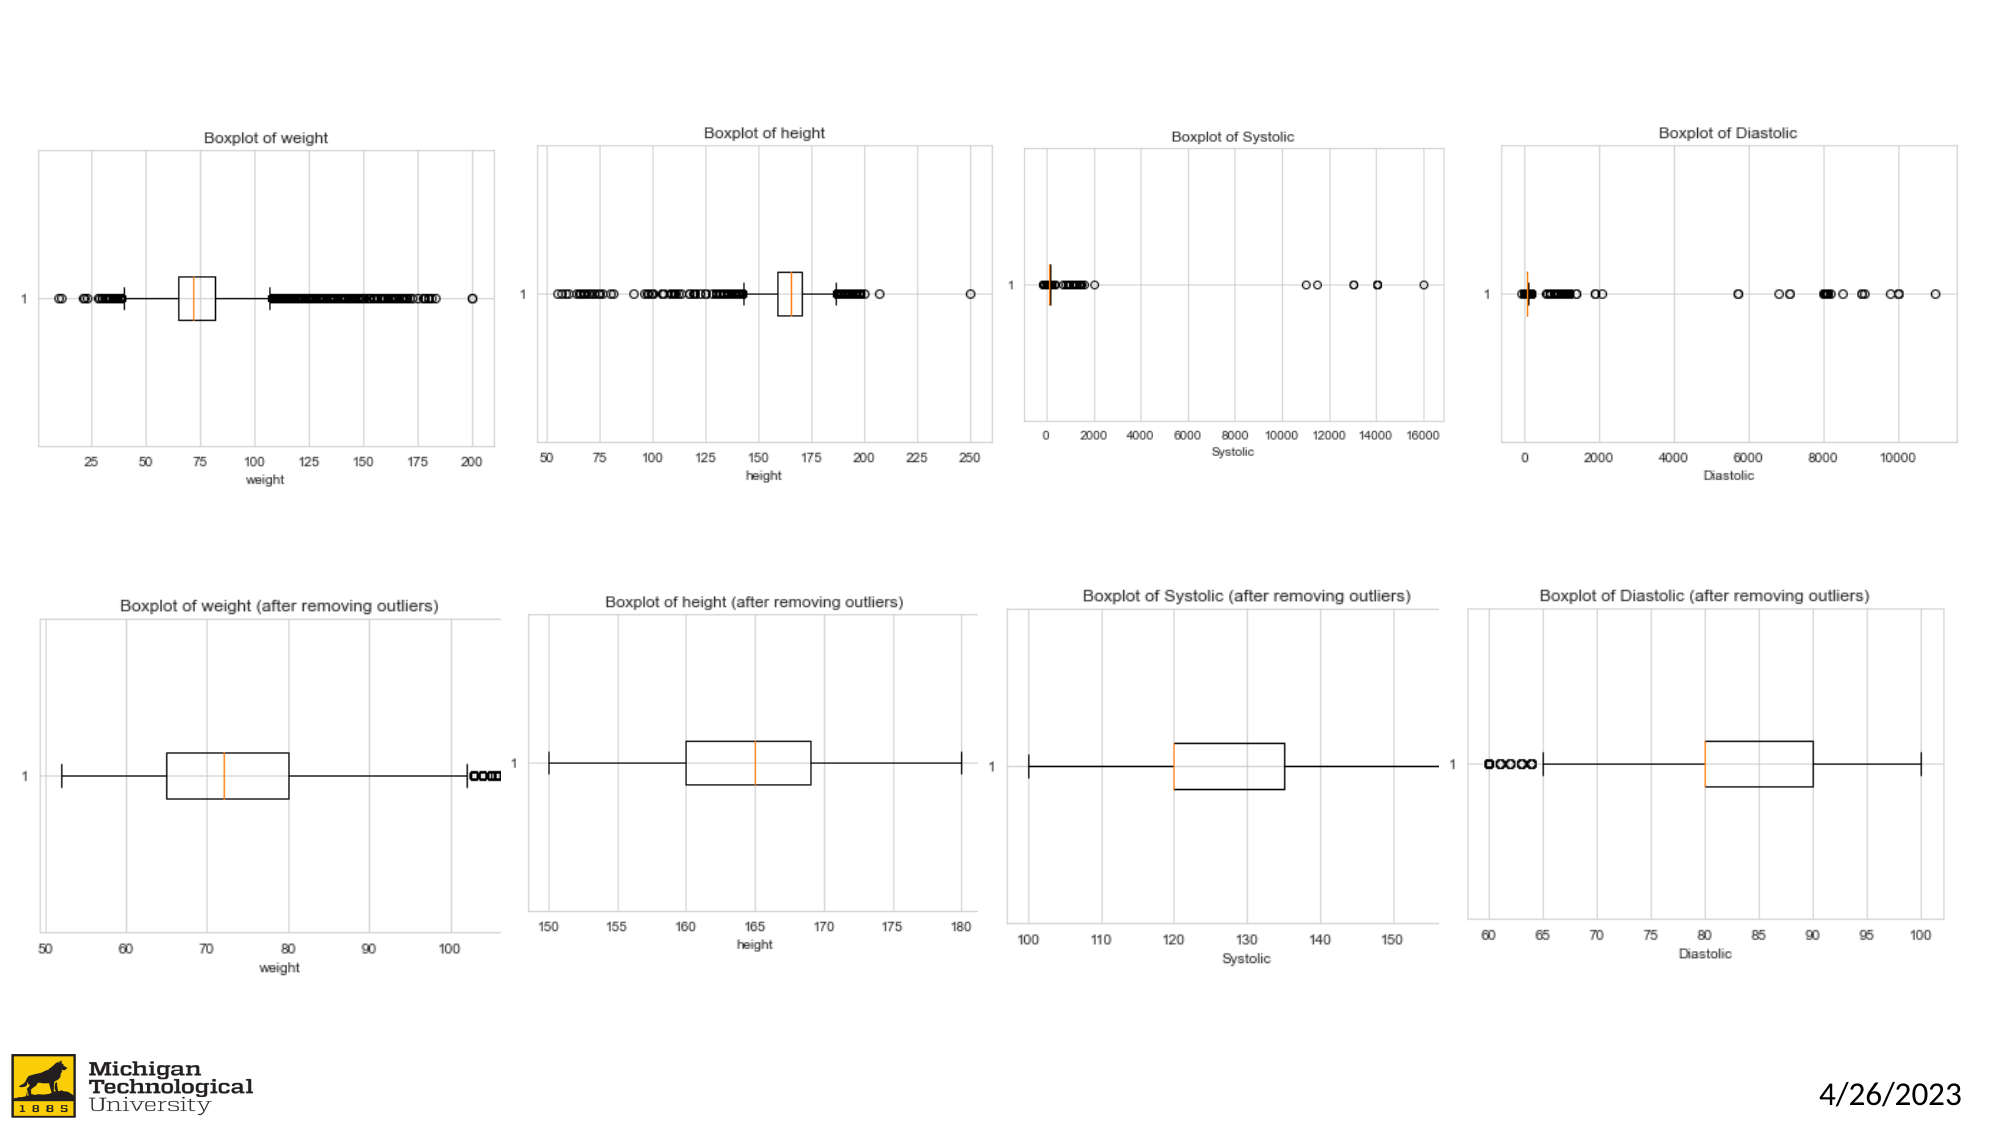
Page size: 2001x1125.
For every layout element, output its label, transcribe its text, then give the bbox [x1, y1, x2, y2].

text_box 4/26/2023 [1804, 1065, 2000, 1120]
picture [510, 118, 1451, 491]
picture [11, 580, 1952, 984]
picture [1474, 118, 1965, 491]
picture [11, 123, 502, 496]
picture [11, 1054, 277, 1120]
